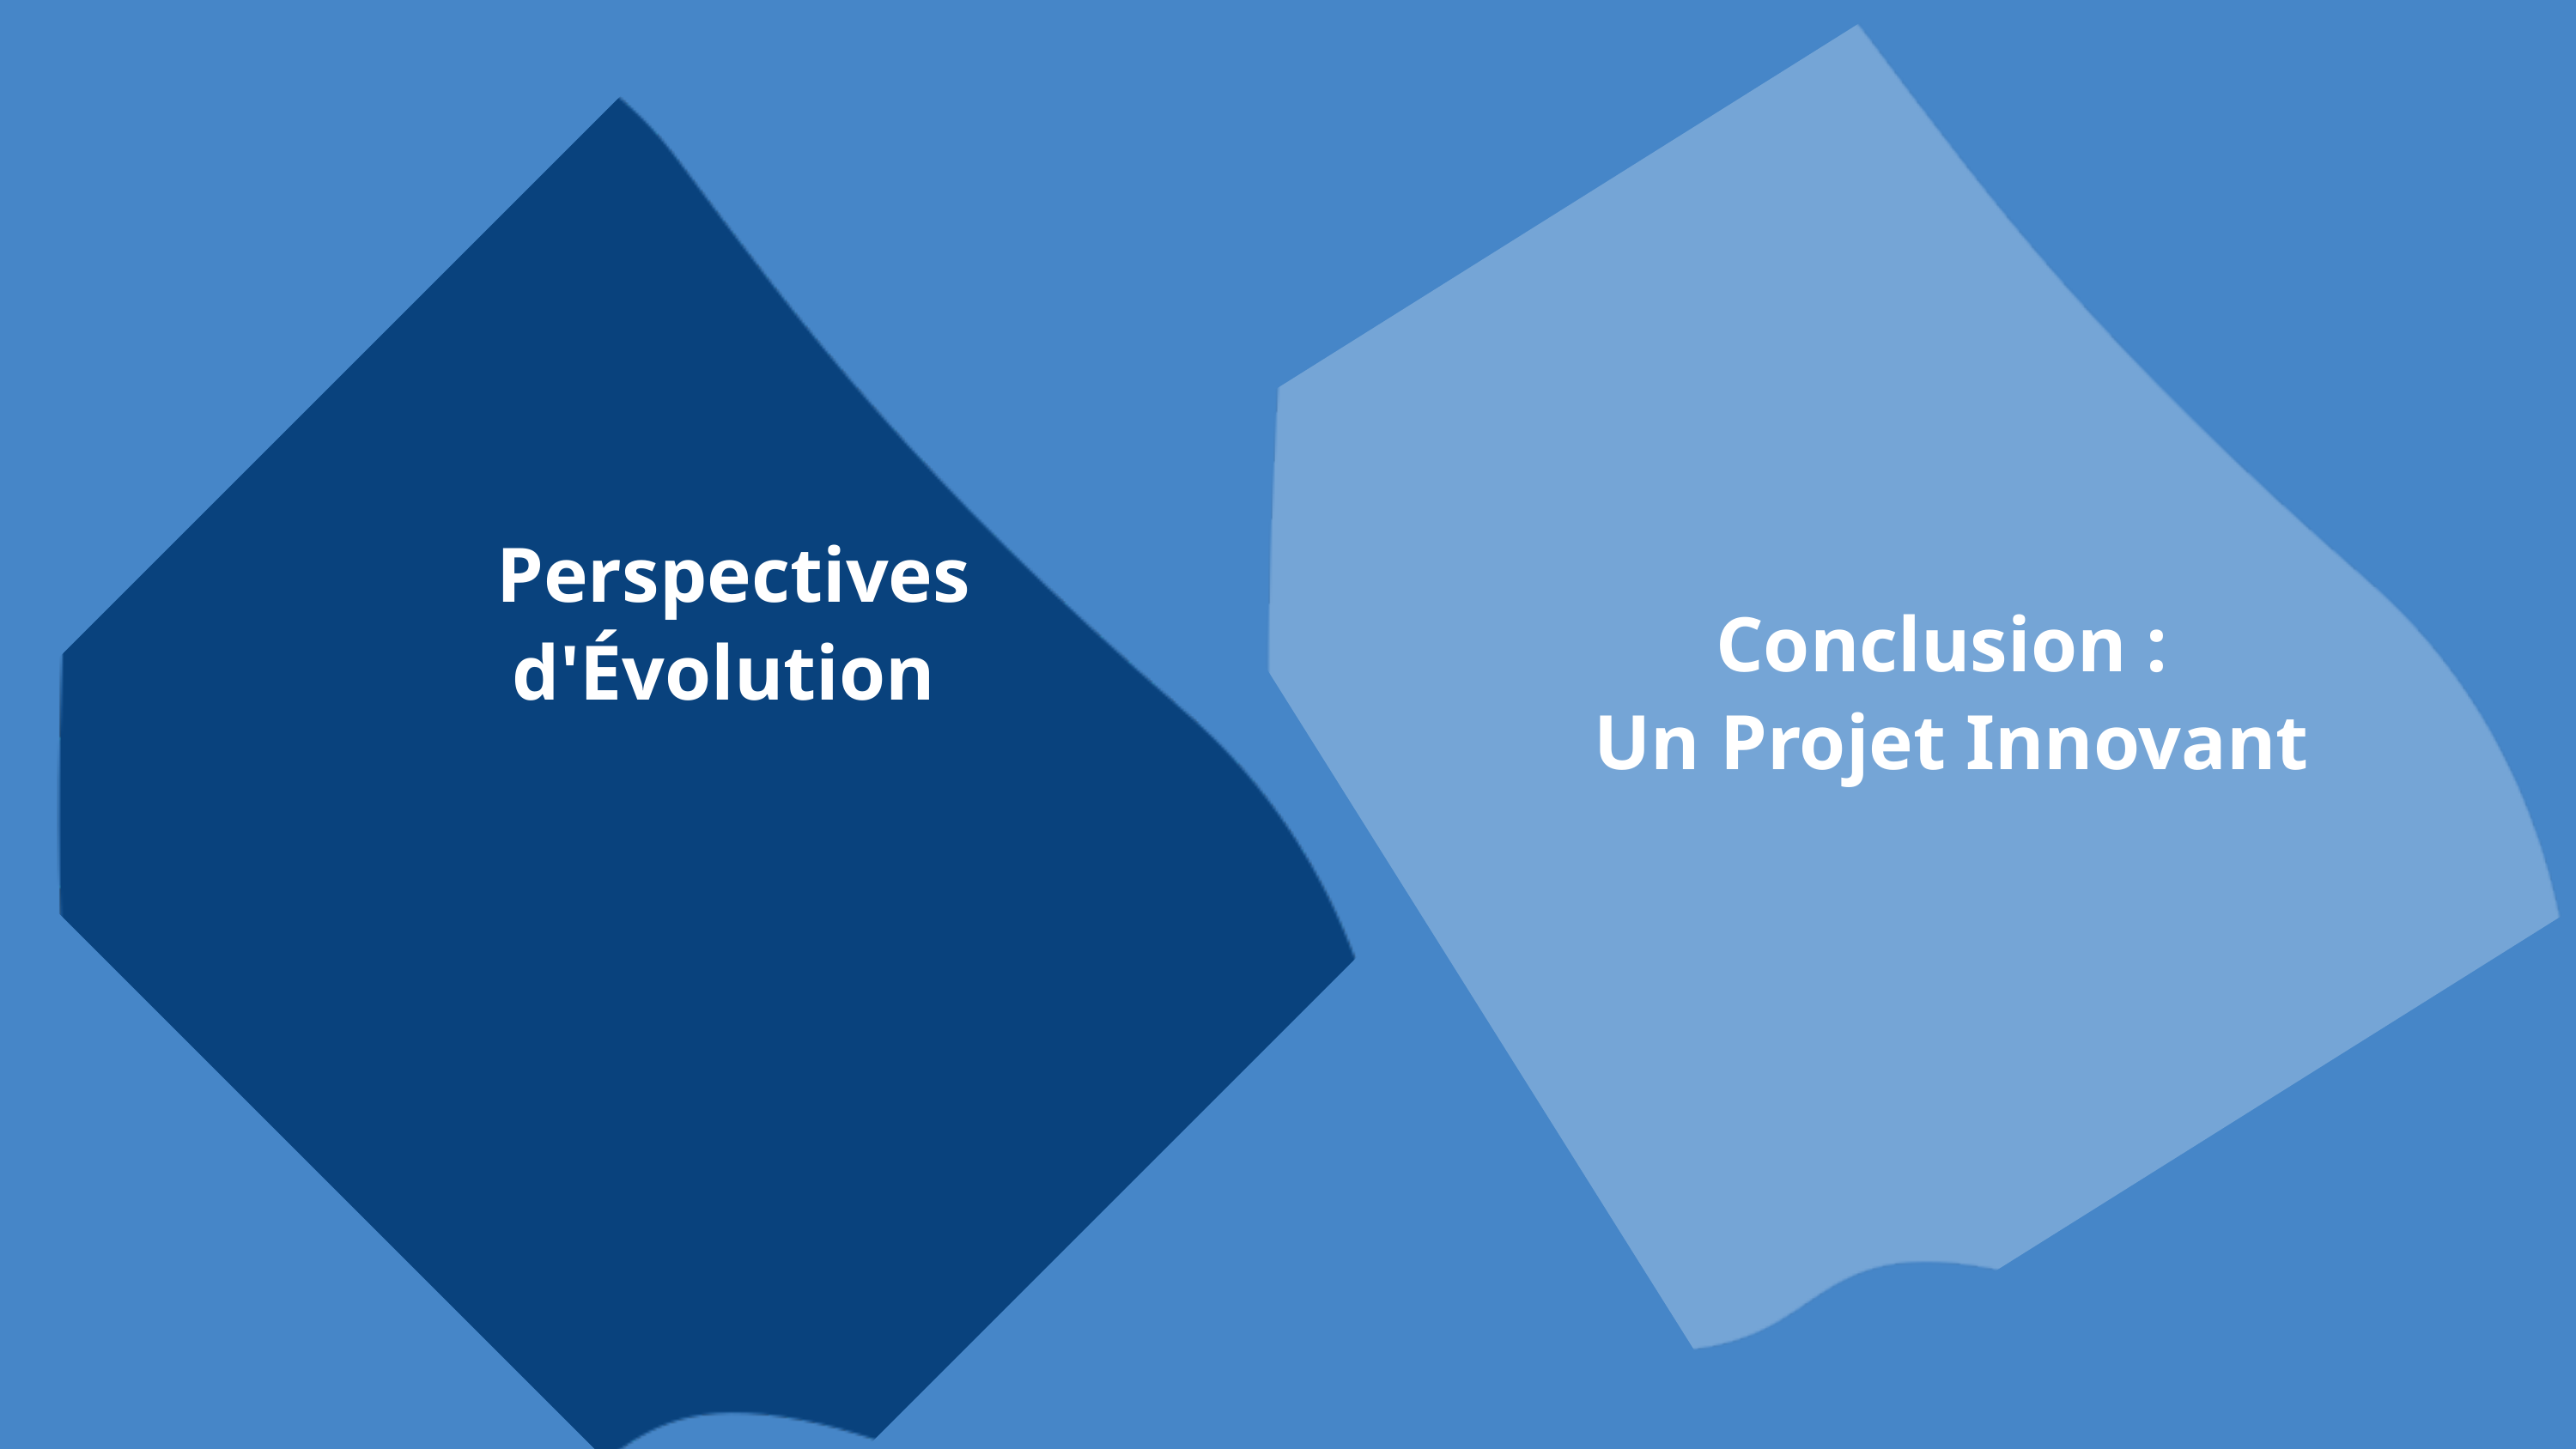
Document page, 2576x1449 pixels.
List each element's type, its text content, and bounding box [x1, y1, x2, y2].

text_box [0, 0, 1413, 1449]
text_box [1143, 0, 2576, 1429]
text_box Conclusion : Un Projet Innovant [1543, 589, 2341, 785]
text_box Perspectives d'Évolution [398, 519, 1050, 716]
